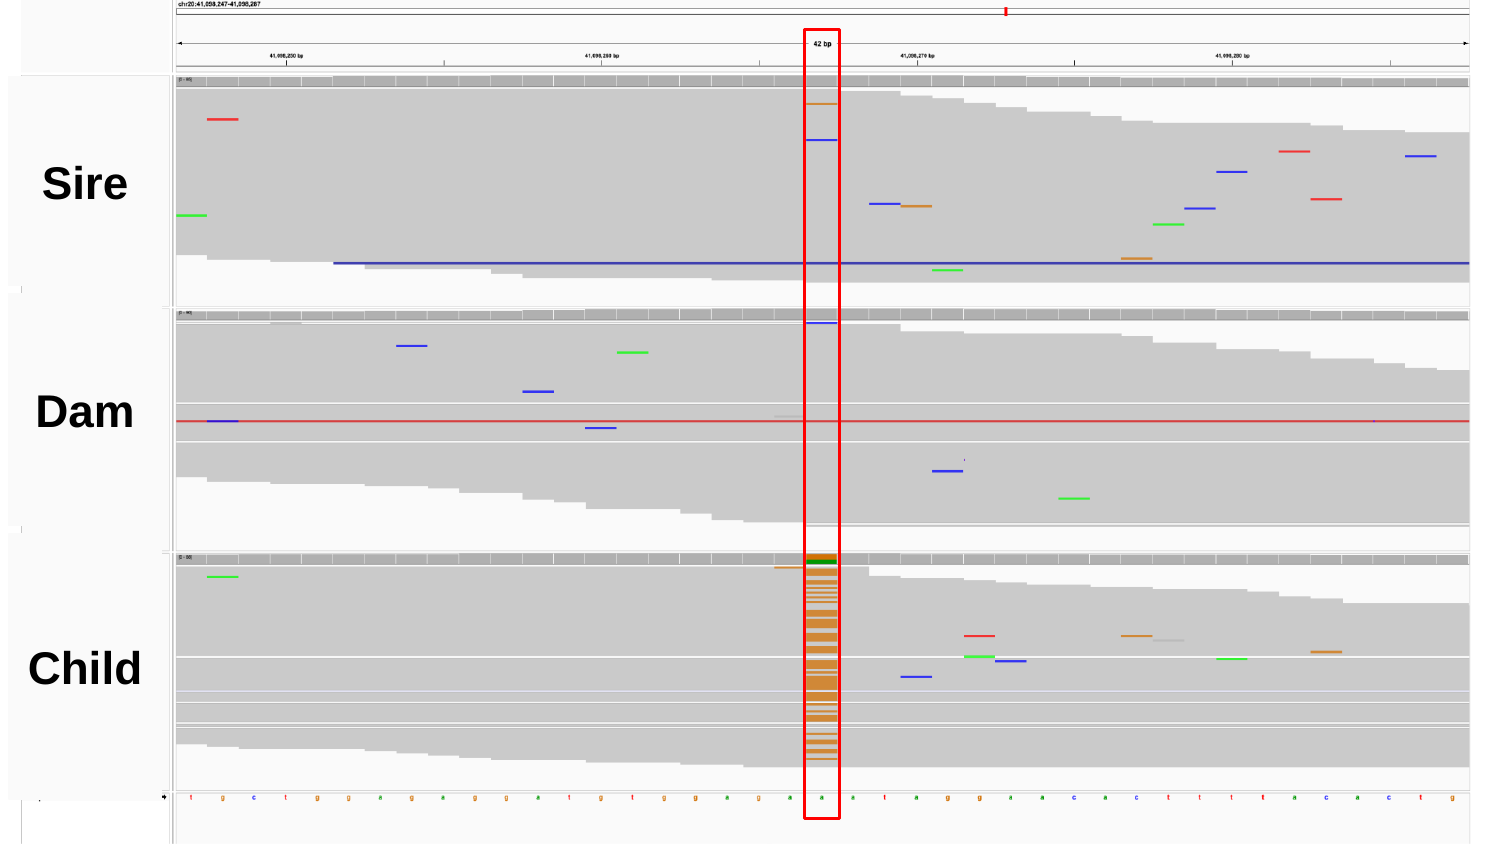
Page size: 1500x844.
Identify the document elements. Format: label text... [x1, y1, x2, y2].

text_box Child [9, 533, 16, 800]
picture [21, 0, 1479, 844]
text_box Sire [9, 76, 16, 286]
text_box Dam [9, 293, 16, 526]
